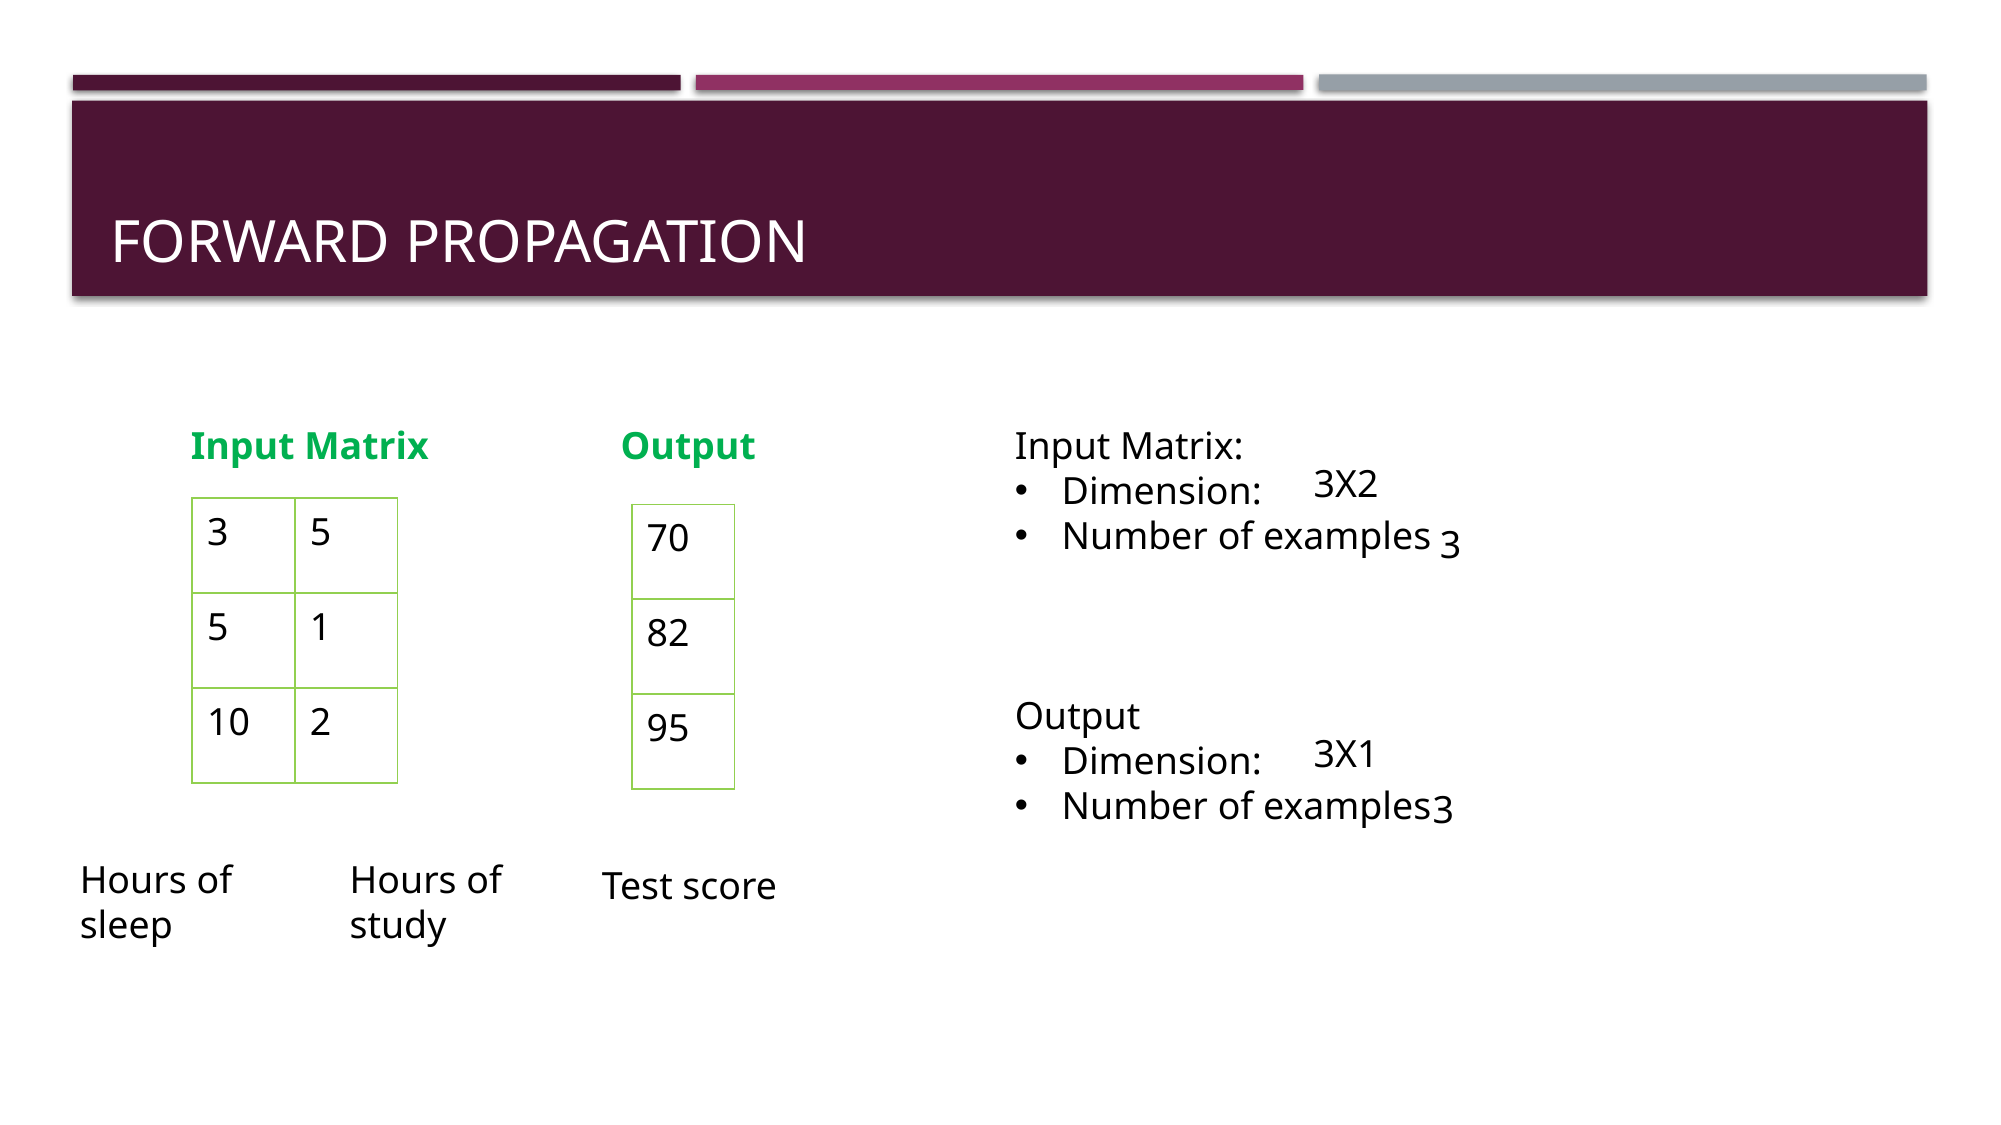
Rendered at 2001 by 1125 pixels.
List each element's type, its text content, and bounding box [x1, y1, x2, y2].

table_cell 10 [193, 689, 294, 782]
text_box Output Dimension: Number of examples [999, 684, 1598, 879]
table_cell 5 [193, 594, 294, 687]
text_box 3 [1424, 513, 1552, 574]
table_cell 2 [296, 689, 397, 782]
text_box 3X1 [1298, 722, 1425, 782]
text_box 3 [1417, 778, 1545, 839]
text_box Input Matrix: Dimension: Number of examples [999, 415, 1598, 610]
table_cell 1 [296, 594, 397, 687]
text_box 3X2 [1298, 452, 1425, 513]
table_header 70 [633, 505, 734, 598]
table_header 5 [296, 499, 397, 592]
text_box Input Matrix [176, 415, 445, 475]
text_box Hours of study [334, 848, 555, 954]
table_header 3 [193, 499, 294, 592]
text_box Test score [587, 854, 807, 914]
table_cell 95 [633, 695, 734, 788]
text_box Output [605, 415, 789, 475]
text_box Hours of sleep [64, 848, 285, 954]
table_cell 82 [633, 600, 734, 693]
title Forward propagation [95, 115, 1905, 282]
